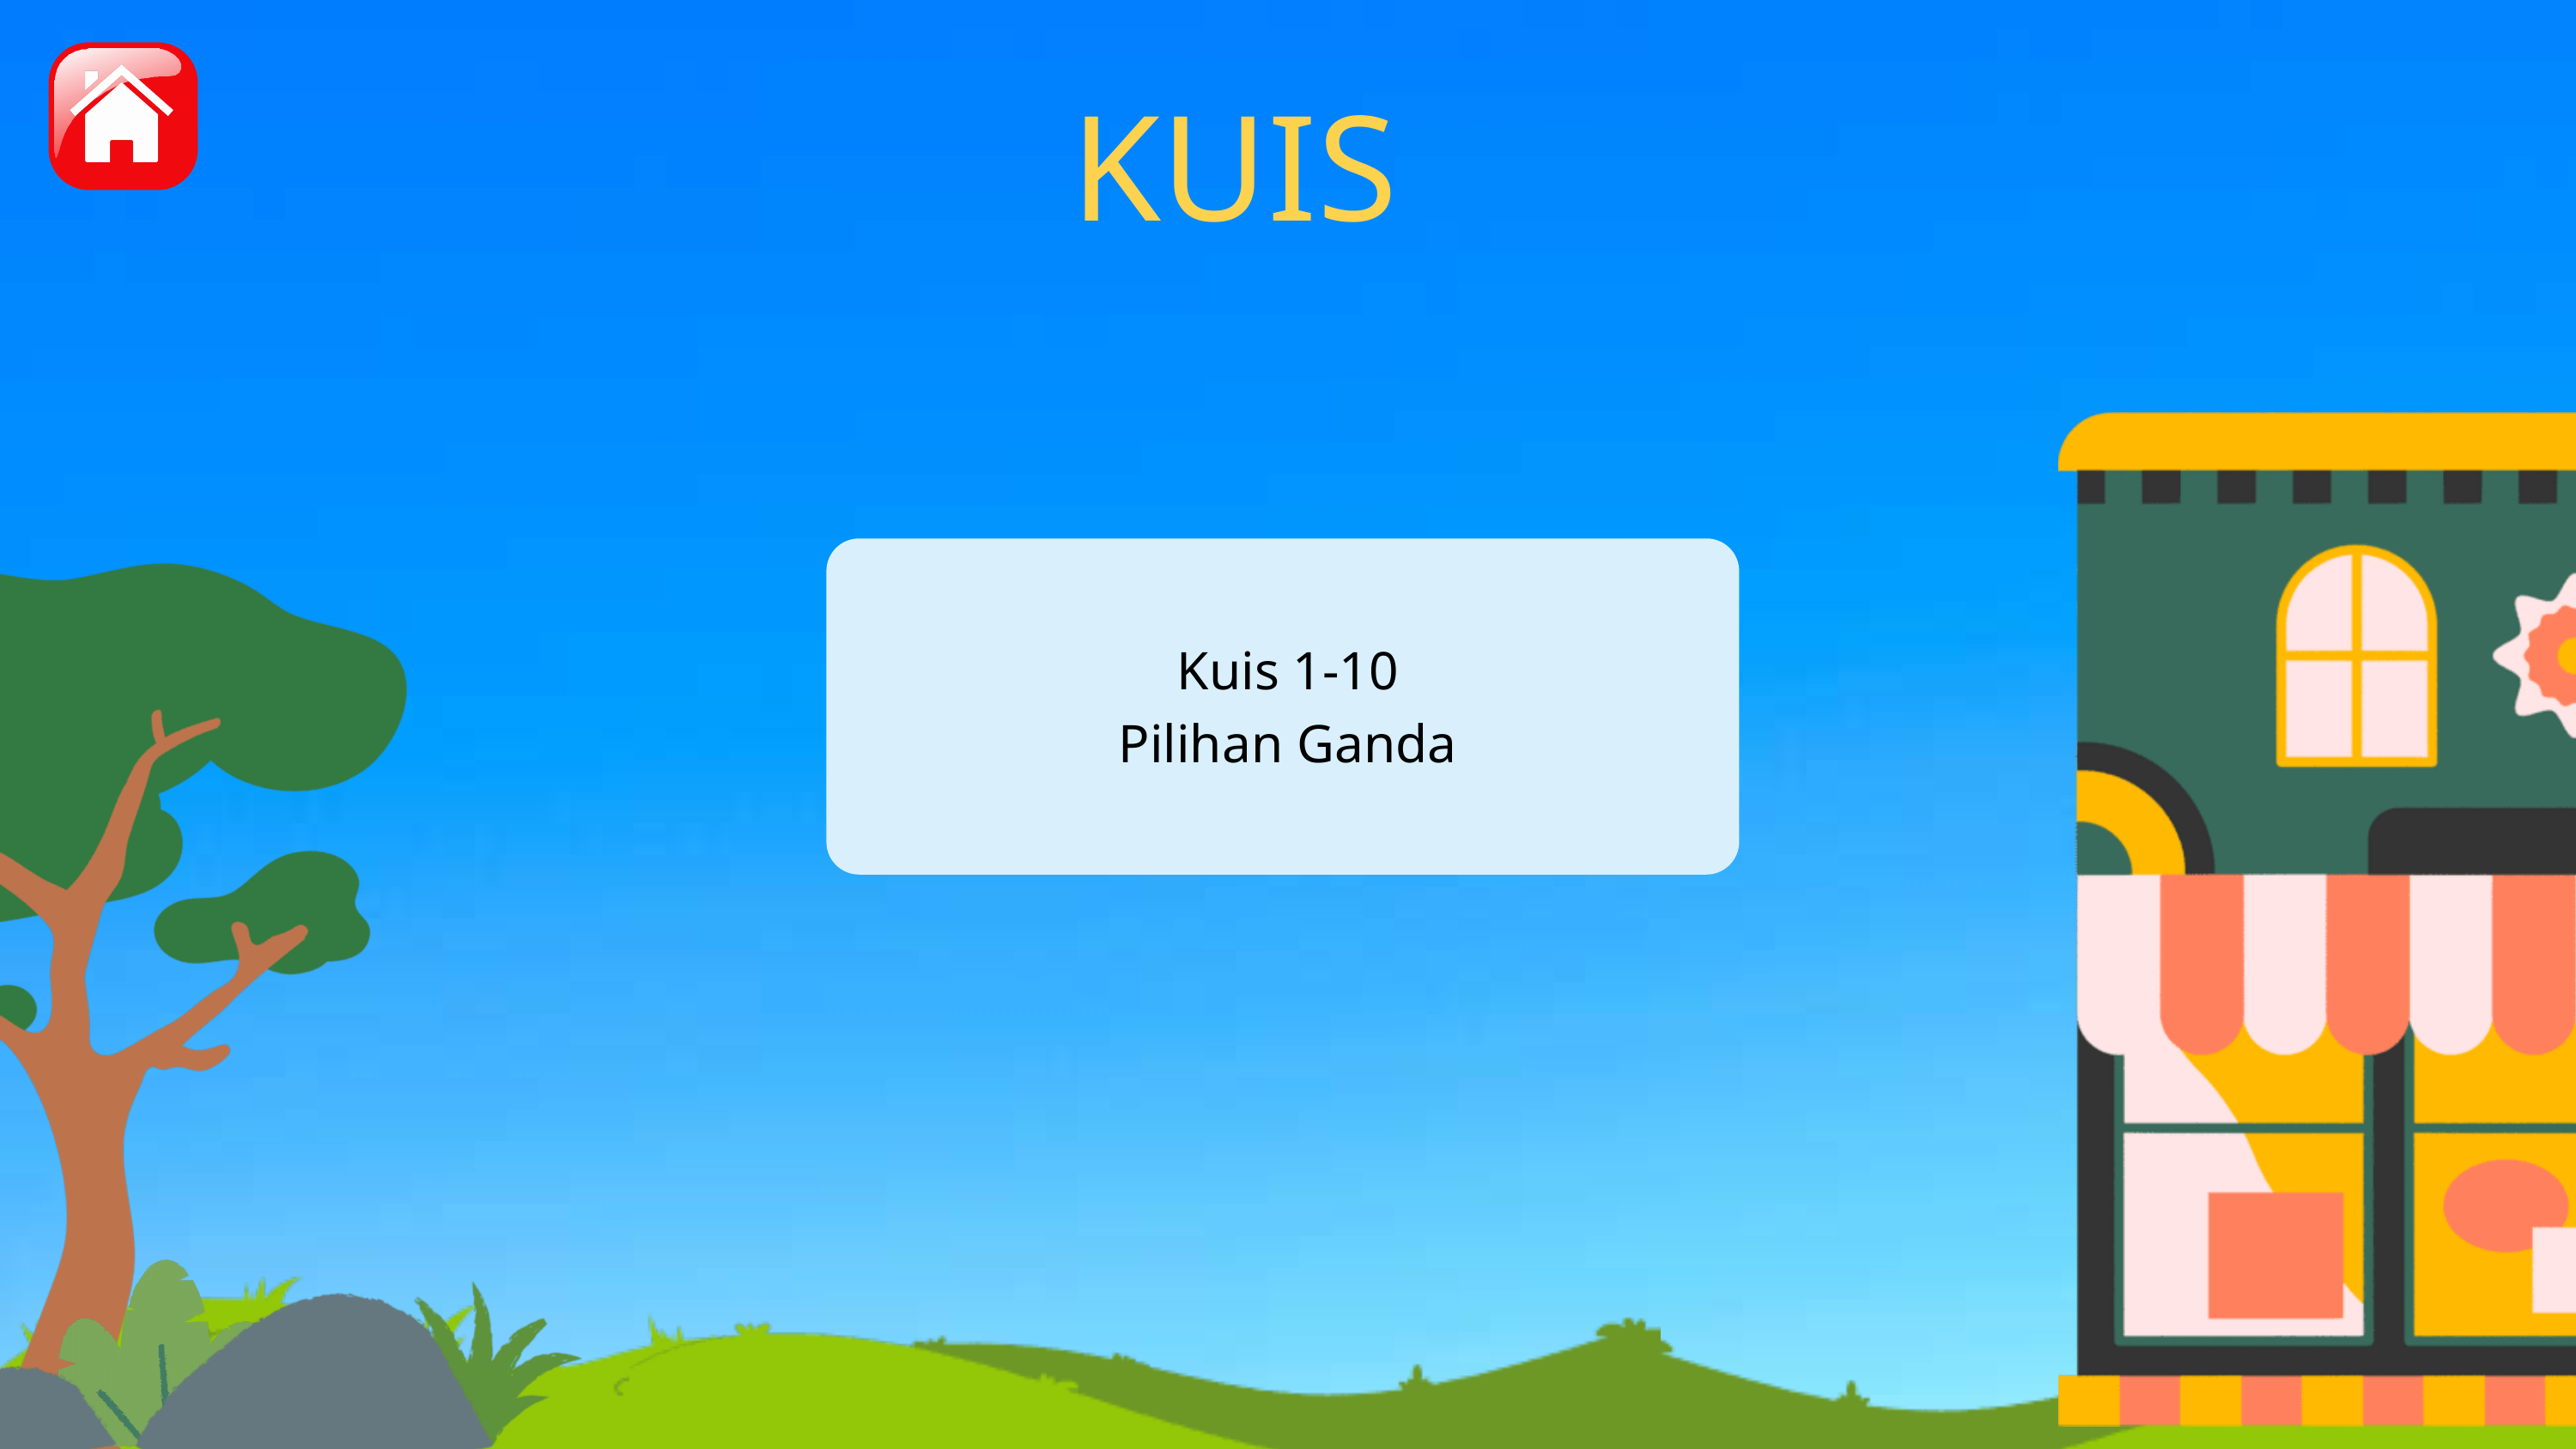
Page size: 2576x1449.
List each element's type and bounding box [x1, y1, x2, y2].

text_box [48, 42, 198, 191]
picture [0, 0, 2576, 1449]
text_box [512, 0, 1996, 263]
text_box [826, 538, 1740, 875]
